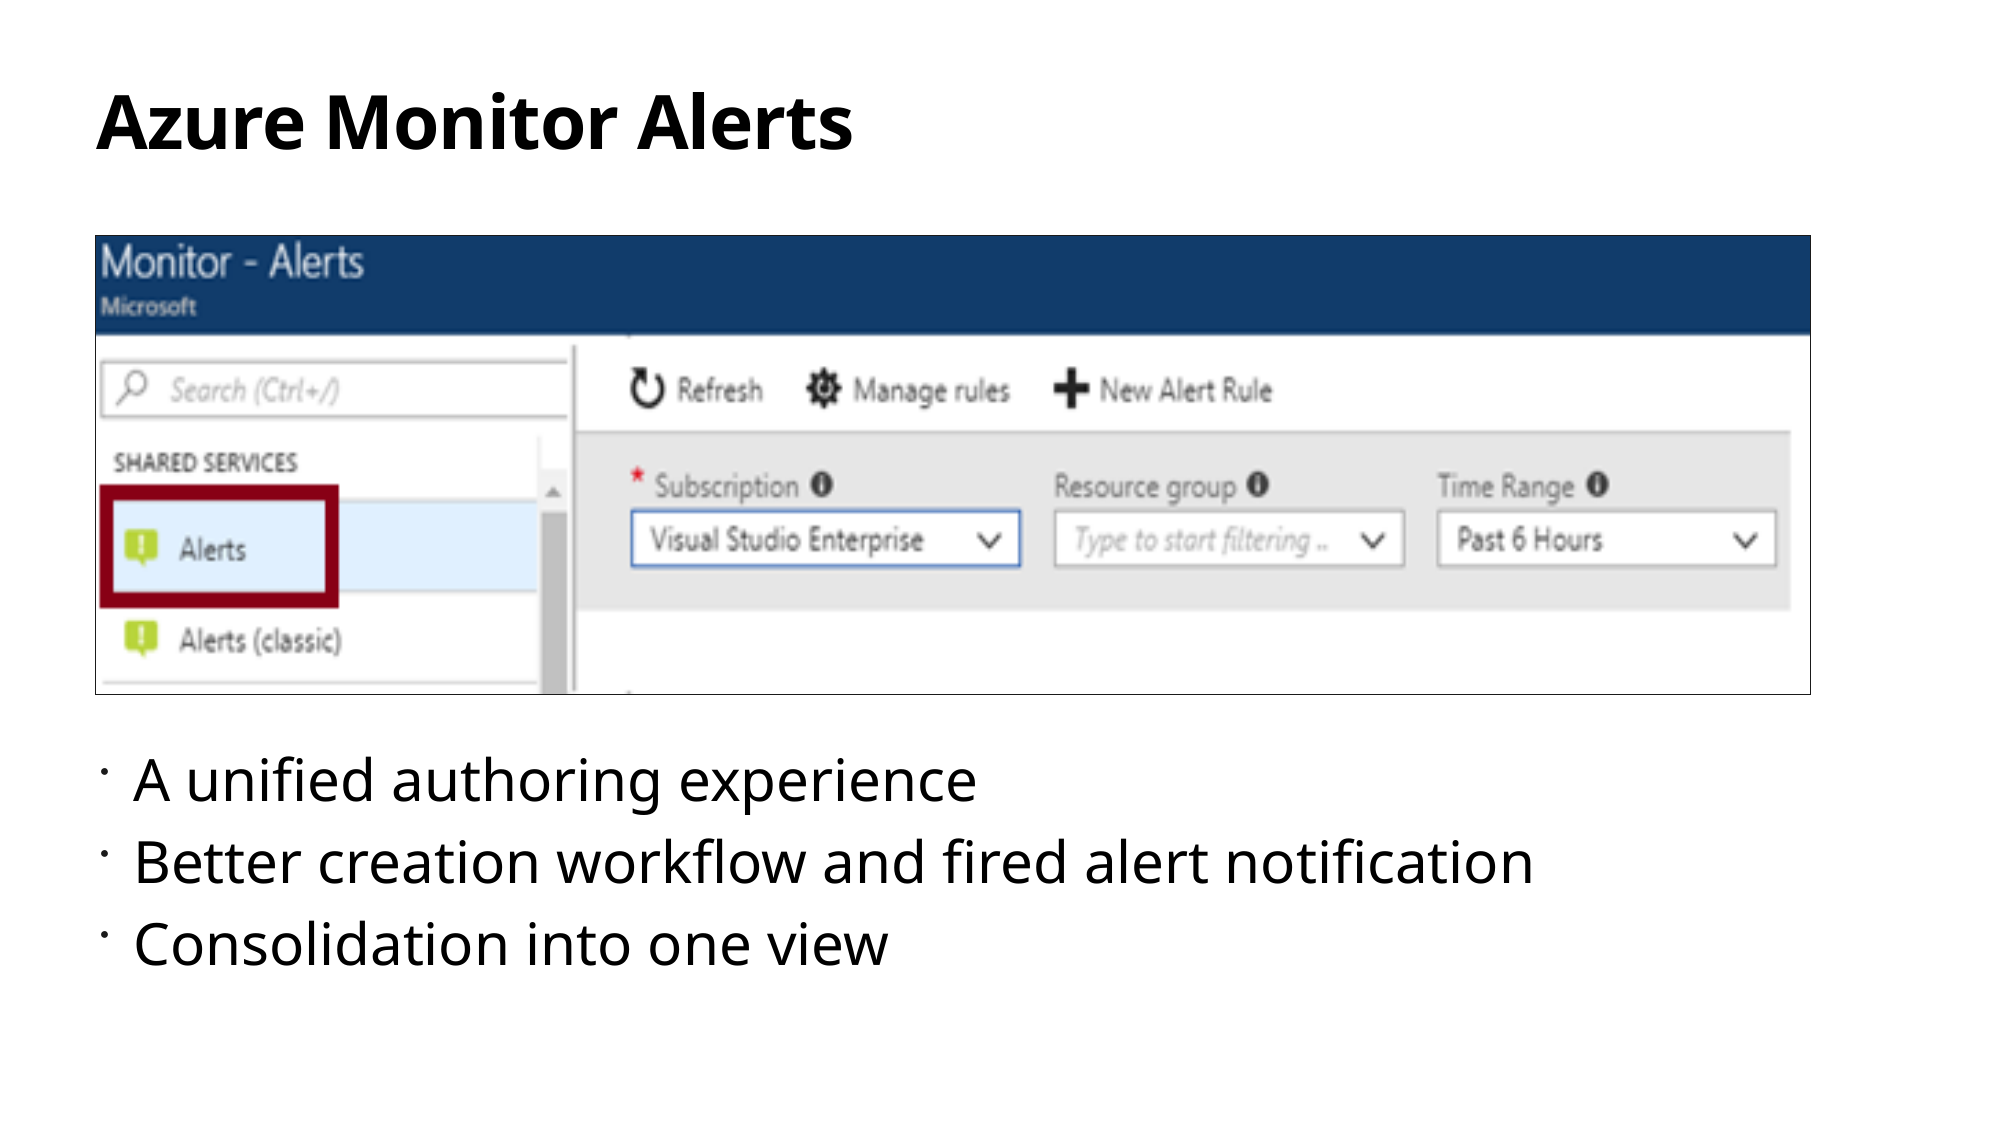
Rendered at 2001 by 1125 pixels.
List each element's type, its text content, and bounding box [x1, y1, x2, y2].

picture [95, 235, 1811, 695]
list A unified authoring experience Better creation workflow and fired alert notification Consolidation into one view [95, 743, 1904, 984]
title Azure Monitor Alerts [96, 75, 1904, 166]
